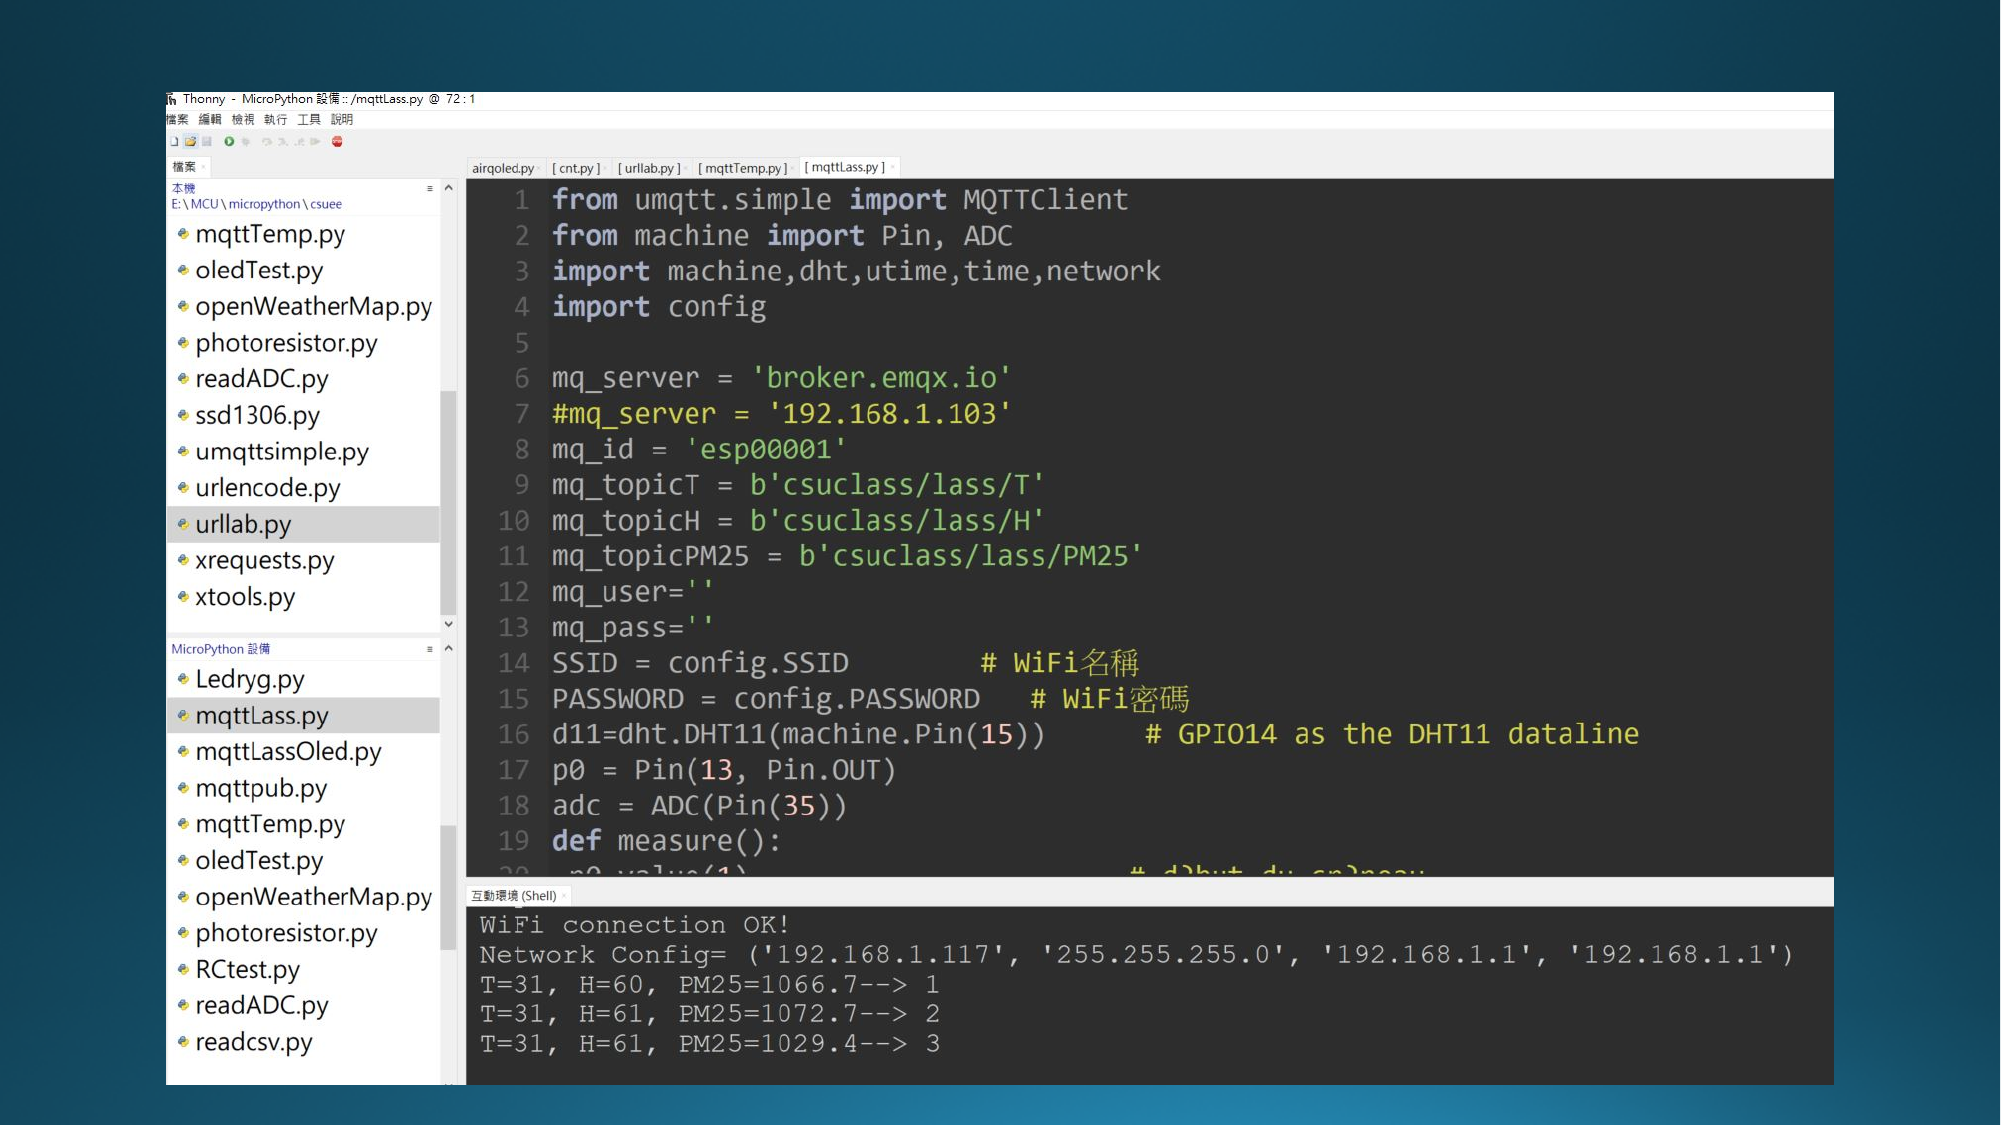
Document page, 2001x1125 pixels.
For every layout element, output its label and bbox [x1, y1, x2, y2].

picture [0, 0, 2001, 1125]
list [166, 92, 1834, 1085]
